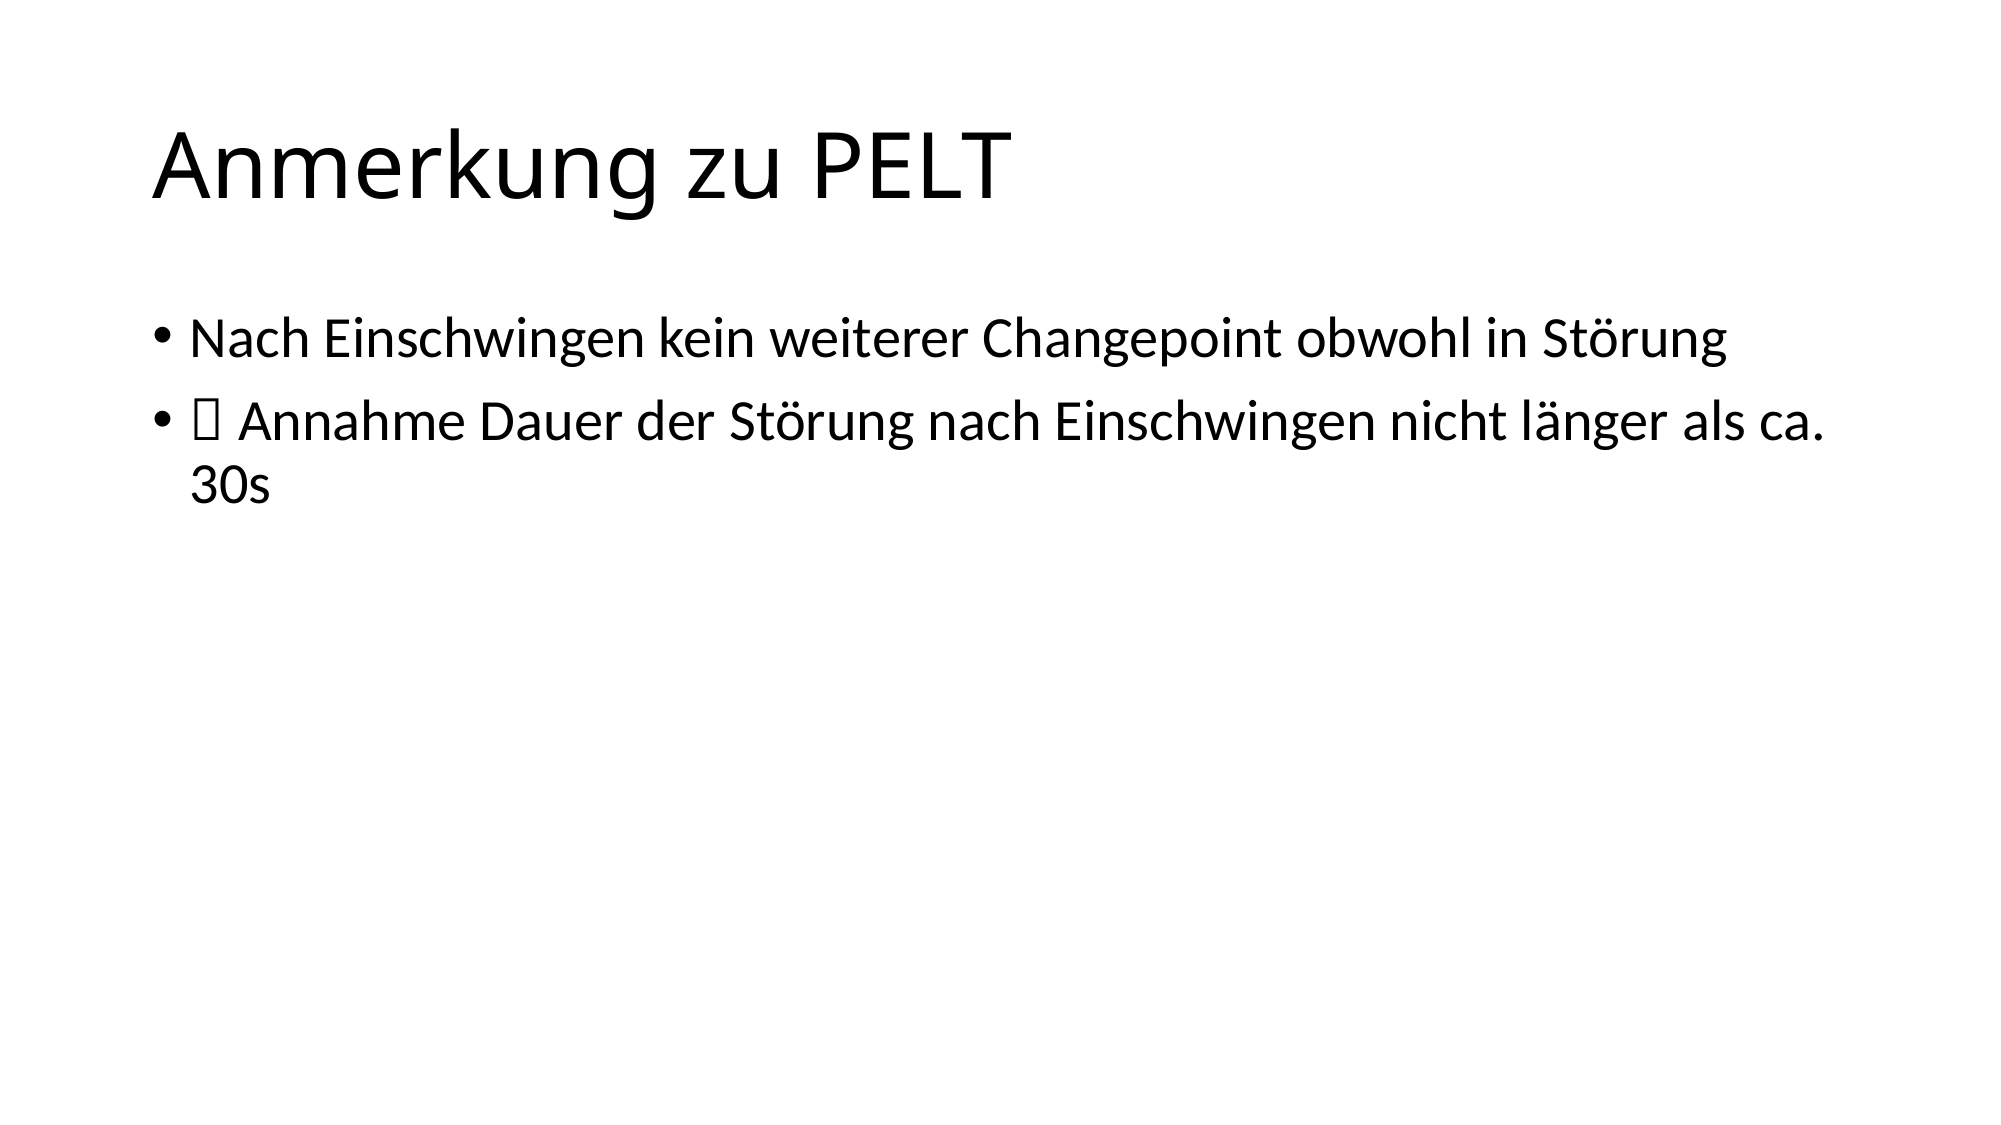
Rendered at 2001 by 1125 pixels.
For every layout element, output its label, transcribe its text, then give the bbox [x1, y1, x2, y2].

title Anmerkung zu PELT [137, 59, 1863, 278]
list Nach Einschwingen kein weiterer Changepoint obwohl in Störung  Annahme Dauer der Störung nach Einschwingen nicht länger als ca. 30s [137, 299, 1863, 1014]
